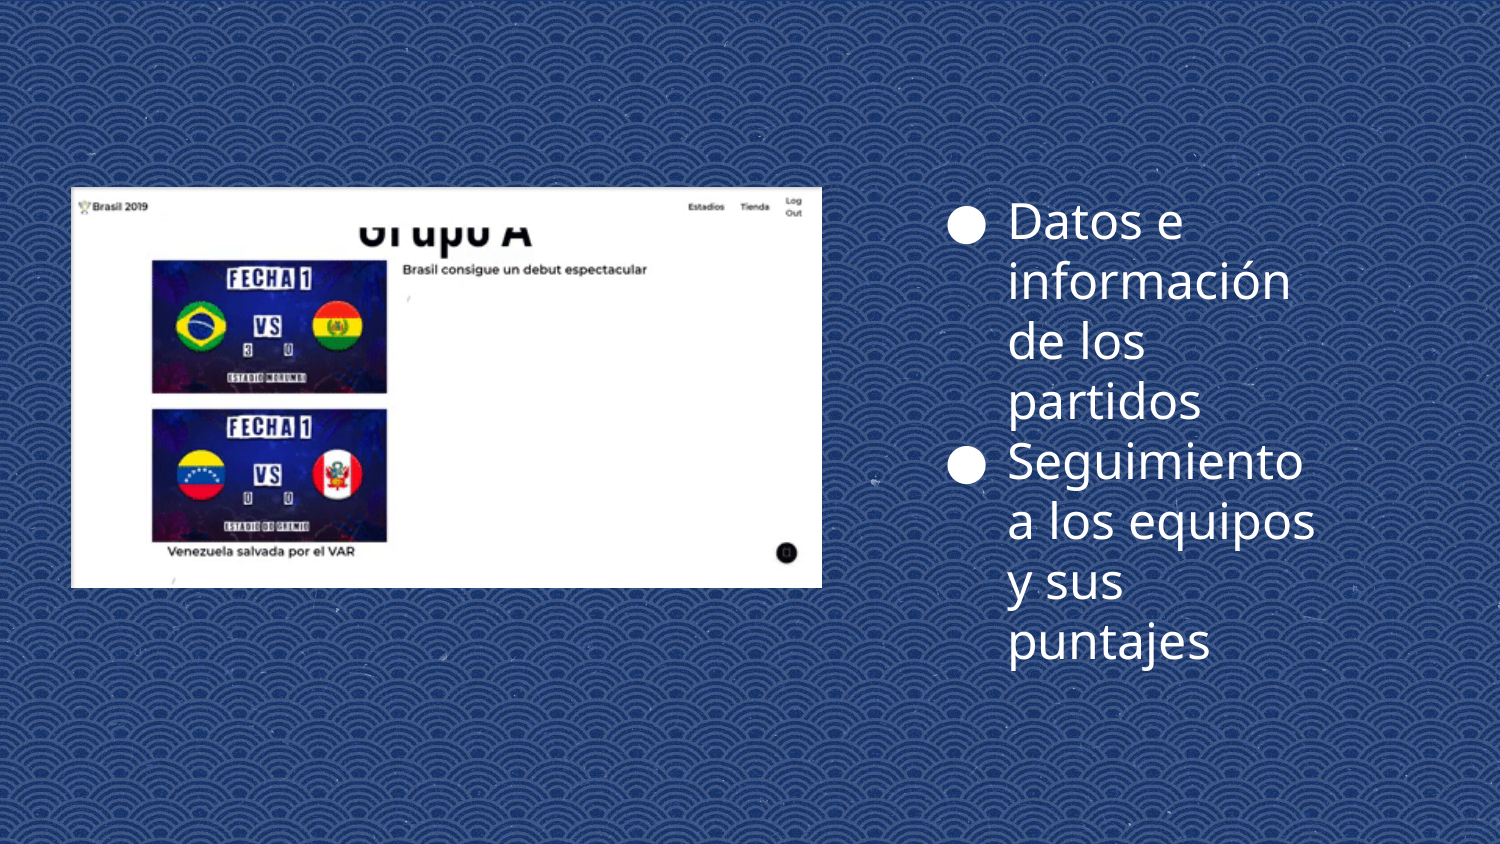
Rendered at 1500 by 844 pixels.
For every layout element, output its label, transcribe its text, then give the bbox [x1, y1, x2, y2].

text_box Datos e información de los partidos Seguimiento a los equipos y sus puntajes [917, 174, 1357, 670]
picture [0, 1, 1500, 844]
